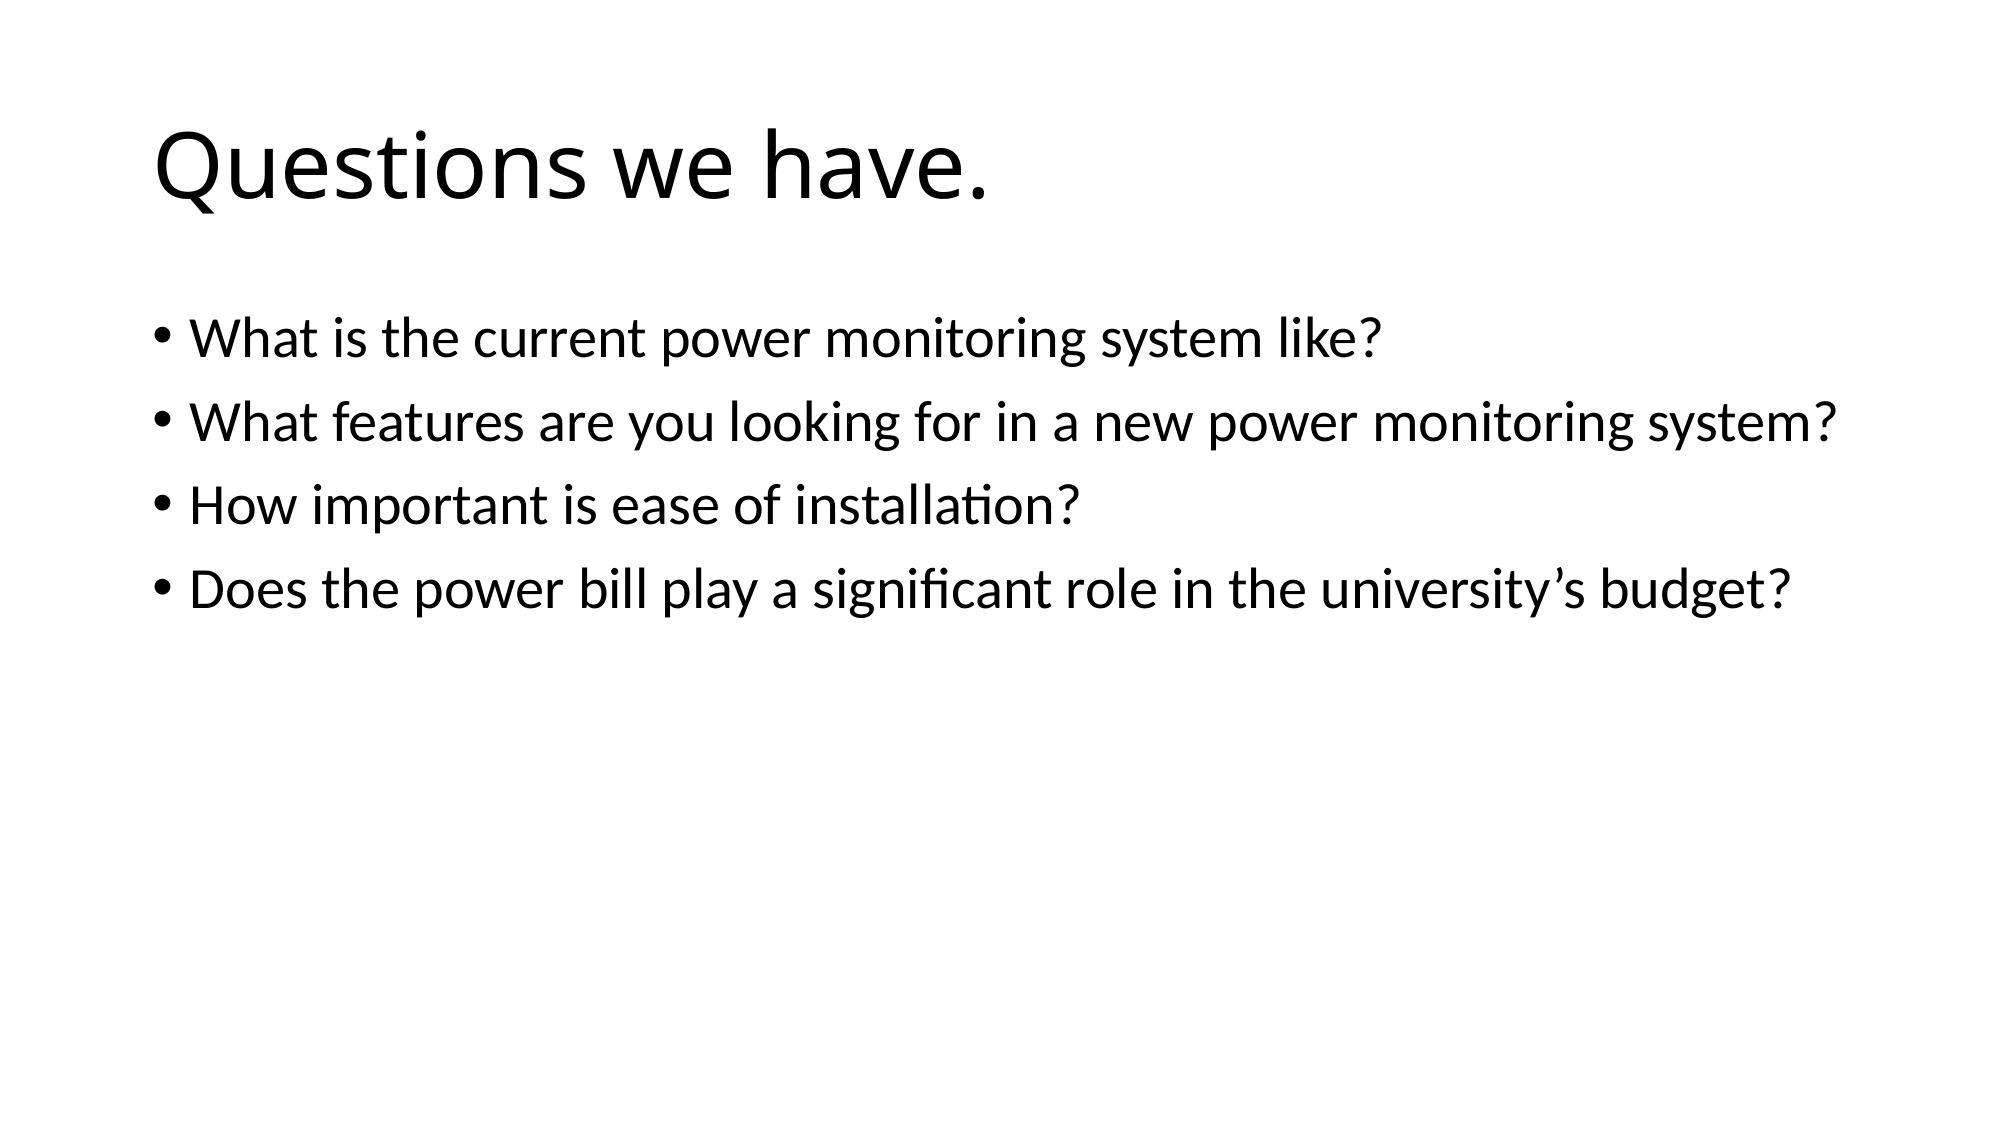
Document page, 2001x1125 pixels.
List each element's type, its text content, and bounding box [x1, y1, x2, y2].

title Questions we have. [137, 59, 1863, 278]
list What is the current power monitoring system like? What features are you looking for in a new power monitoring system? How important is ease of installation? Does the power bill play a significant role in the university’s budget? [137, 299, 1863, 1014]
